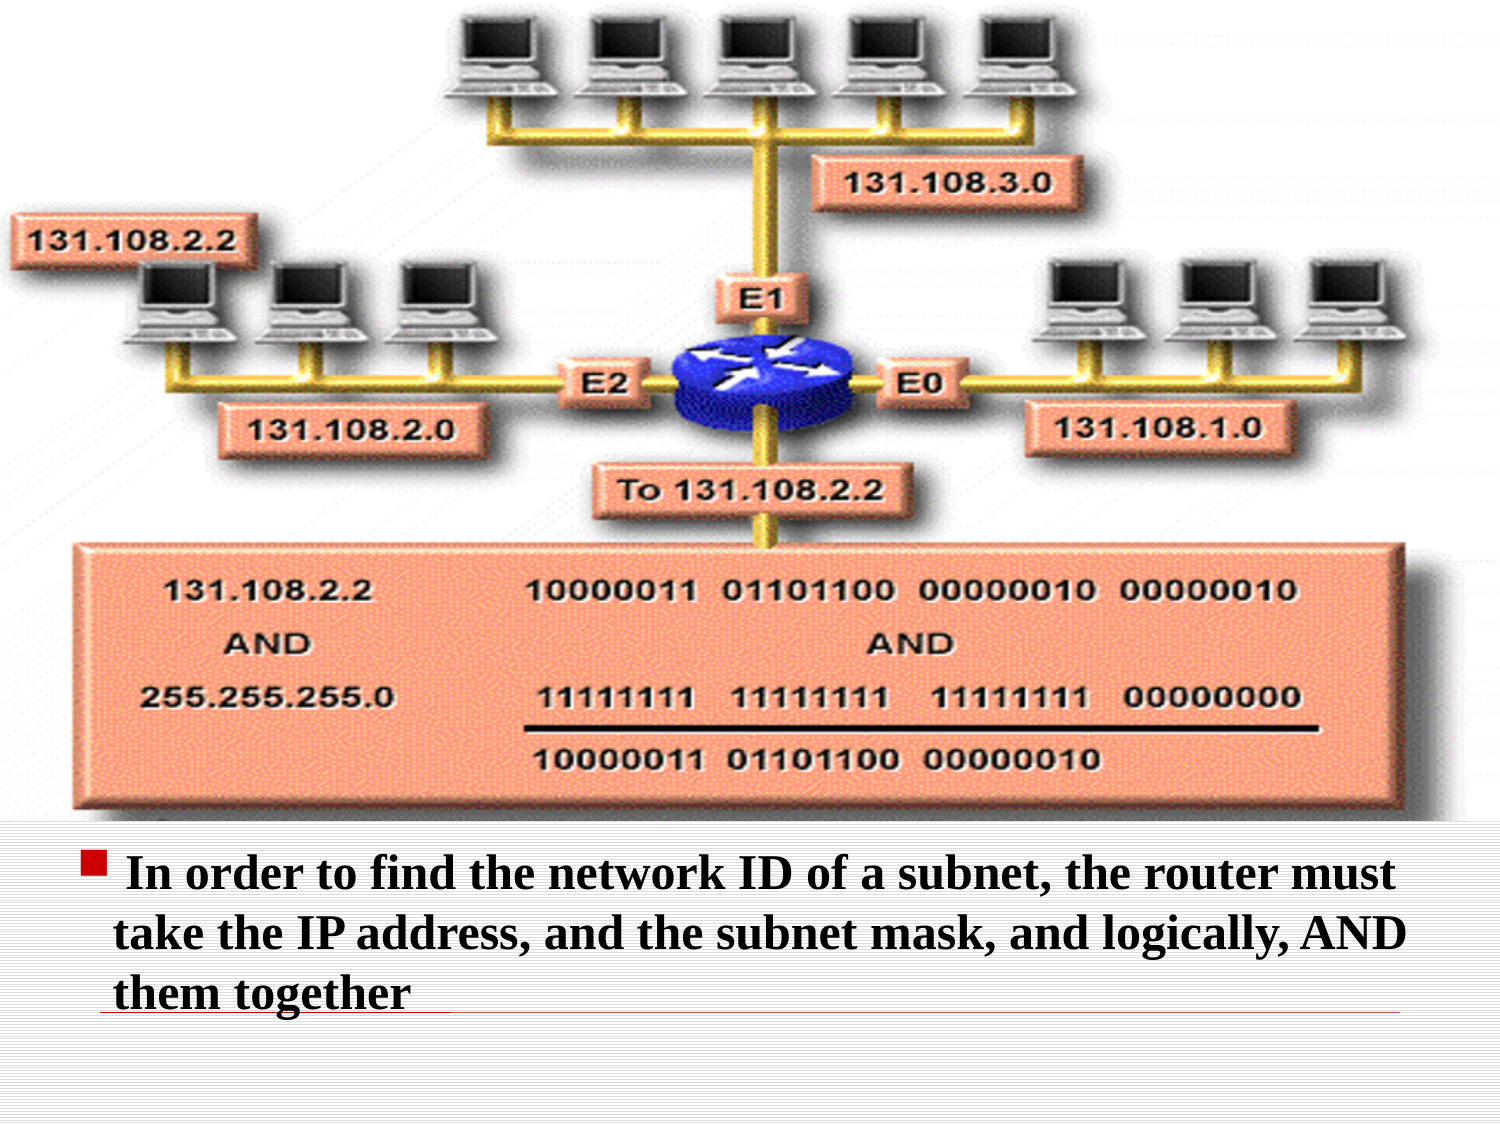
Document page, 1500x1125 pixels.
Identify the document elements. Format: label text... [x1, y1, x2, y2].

picture [0, 0, 1500, 822]
text_box In order to find the network ID of a subnet, the router must take the IP address, and the subnet mask, and logically, AND them together [62, 831, 1500, 1027]
